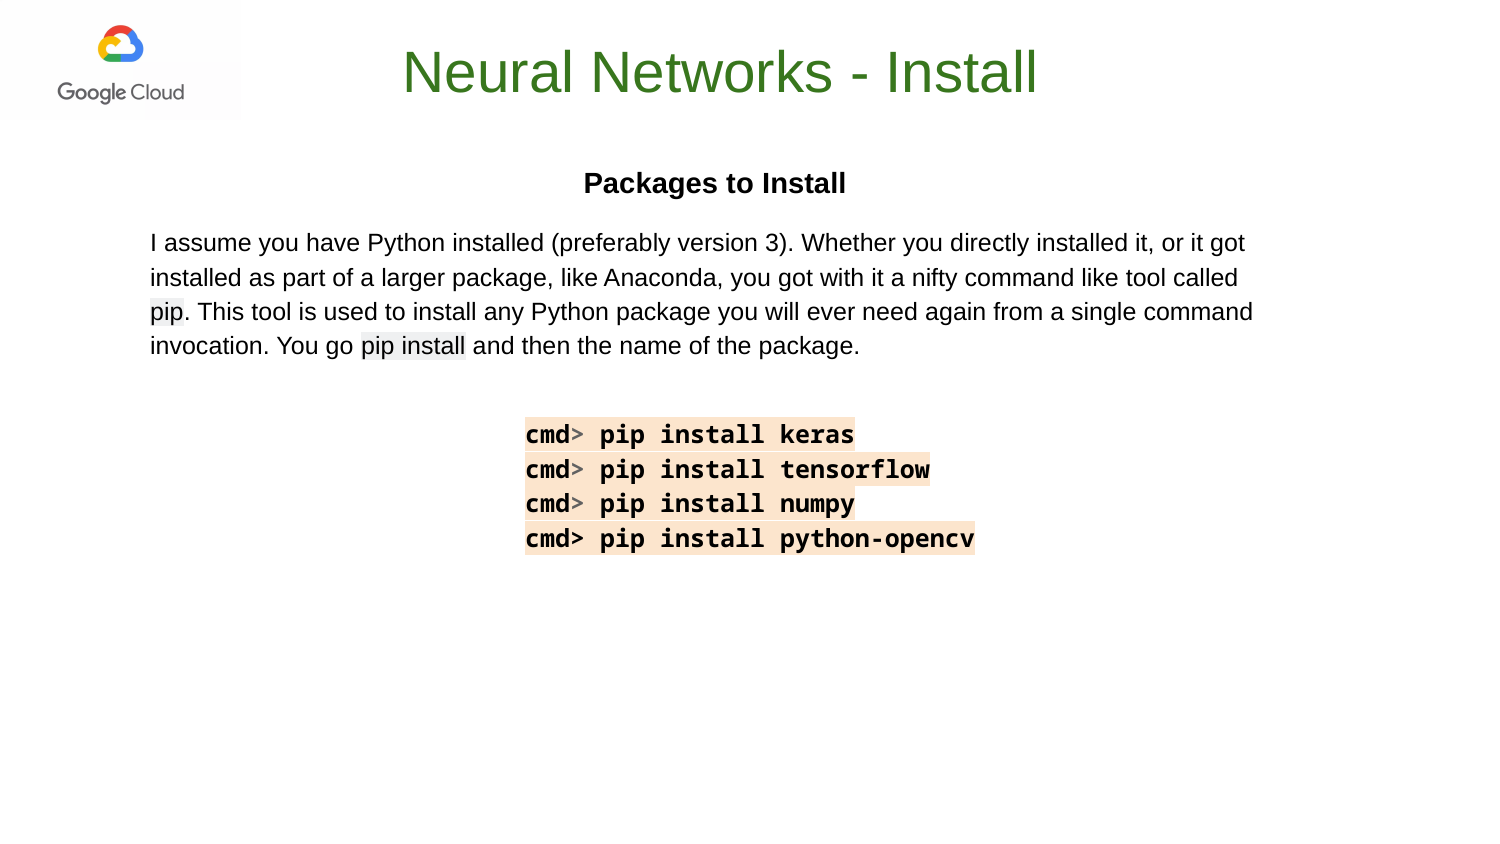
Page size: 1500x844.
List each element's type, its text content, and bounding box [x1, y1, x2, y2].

text_box Packages to Install I assume you have Python installed (preferably version 3). Whether you directly installed it, or it got installed as part of a larger package, like Anaconda, you got with it a nifty command like tool called pip. This tool is used to install any Python package you will ever need again from a single command invocation. You go pip install and then the name of the package. cmd> pip install keras cmd> pip install tensorflow cmd> pip install numpy cmd> pip install python-opencv [135, 149, 1296, 742]
picture [0, 0, 241, 121]
subtitle Neural Networks - Install [22, 19, 1420, 150]
